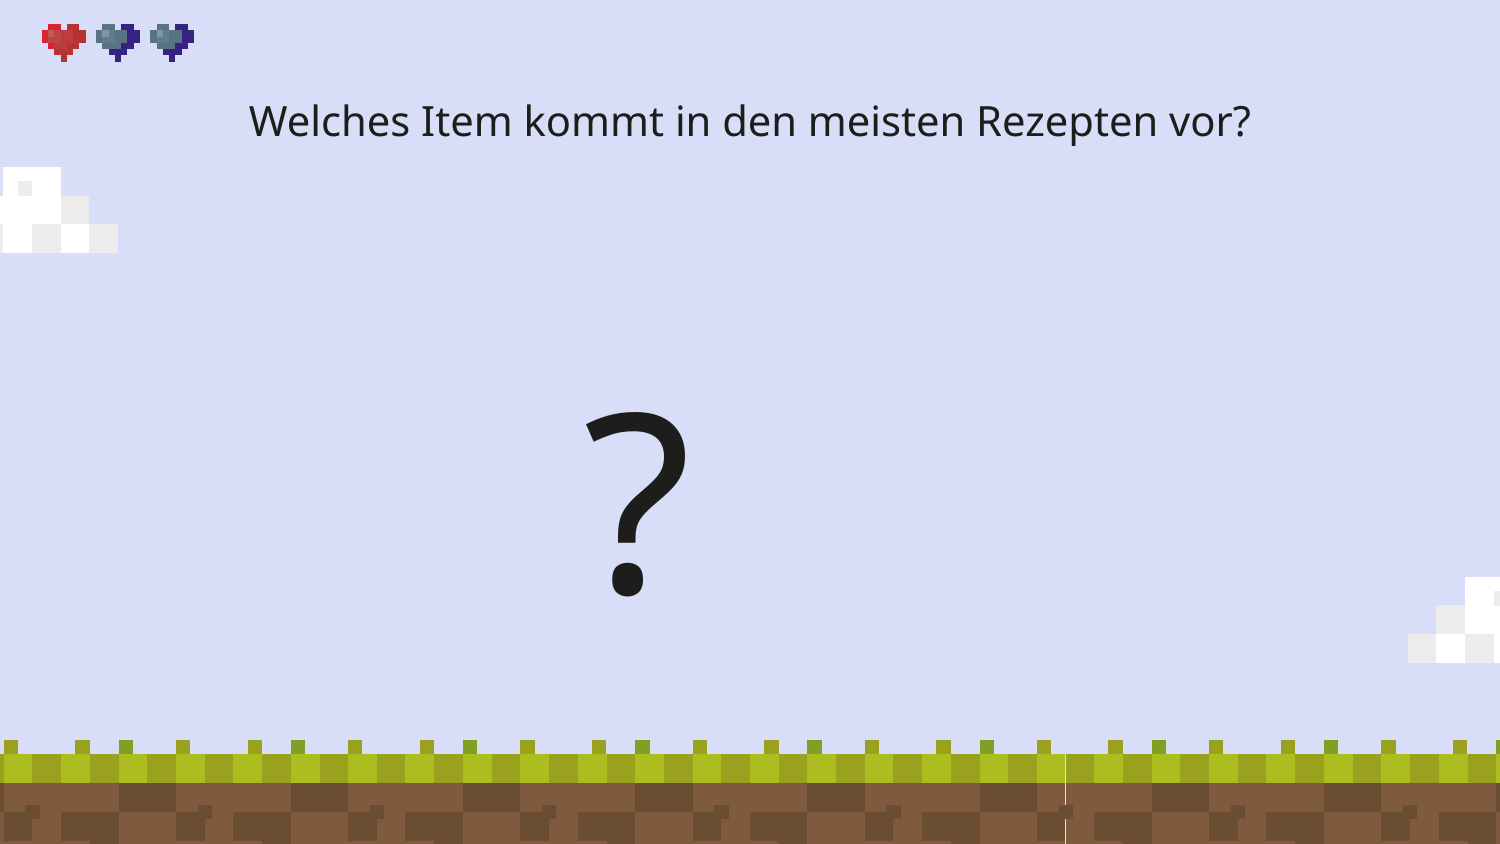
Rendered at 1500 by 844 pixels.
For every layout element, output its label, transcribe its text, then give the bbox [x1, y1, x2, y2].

text_box ? [568, 328, 772, 532]
title Welches Item kommt in den meisten Rezepten vor? [118, 72, 1382, 167]
